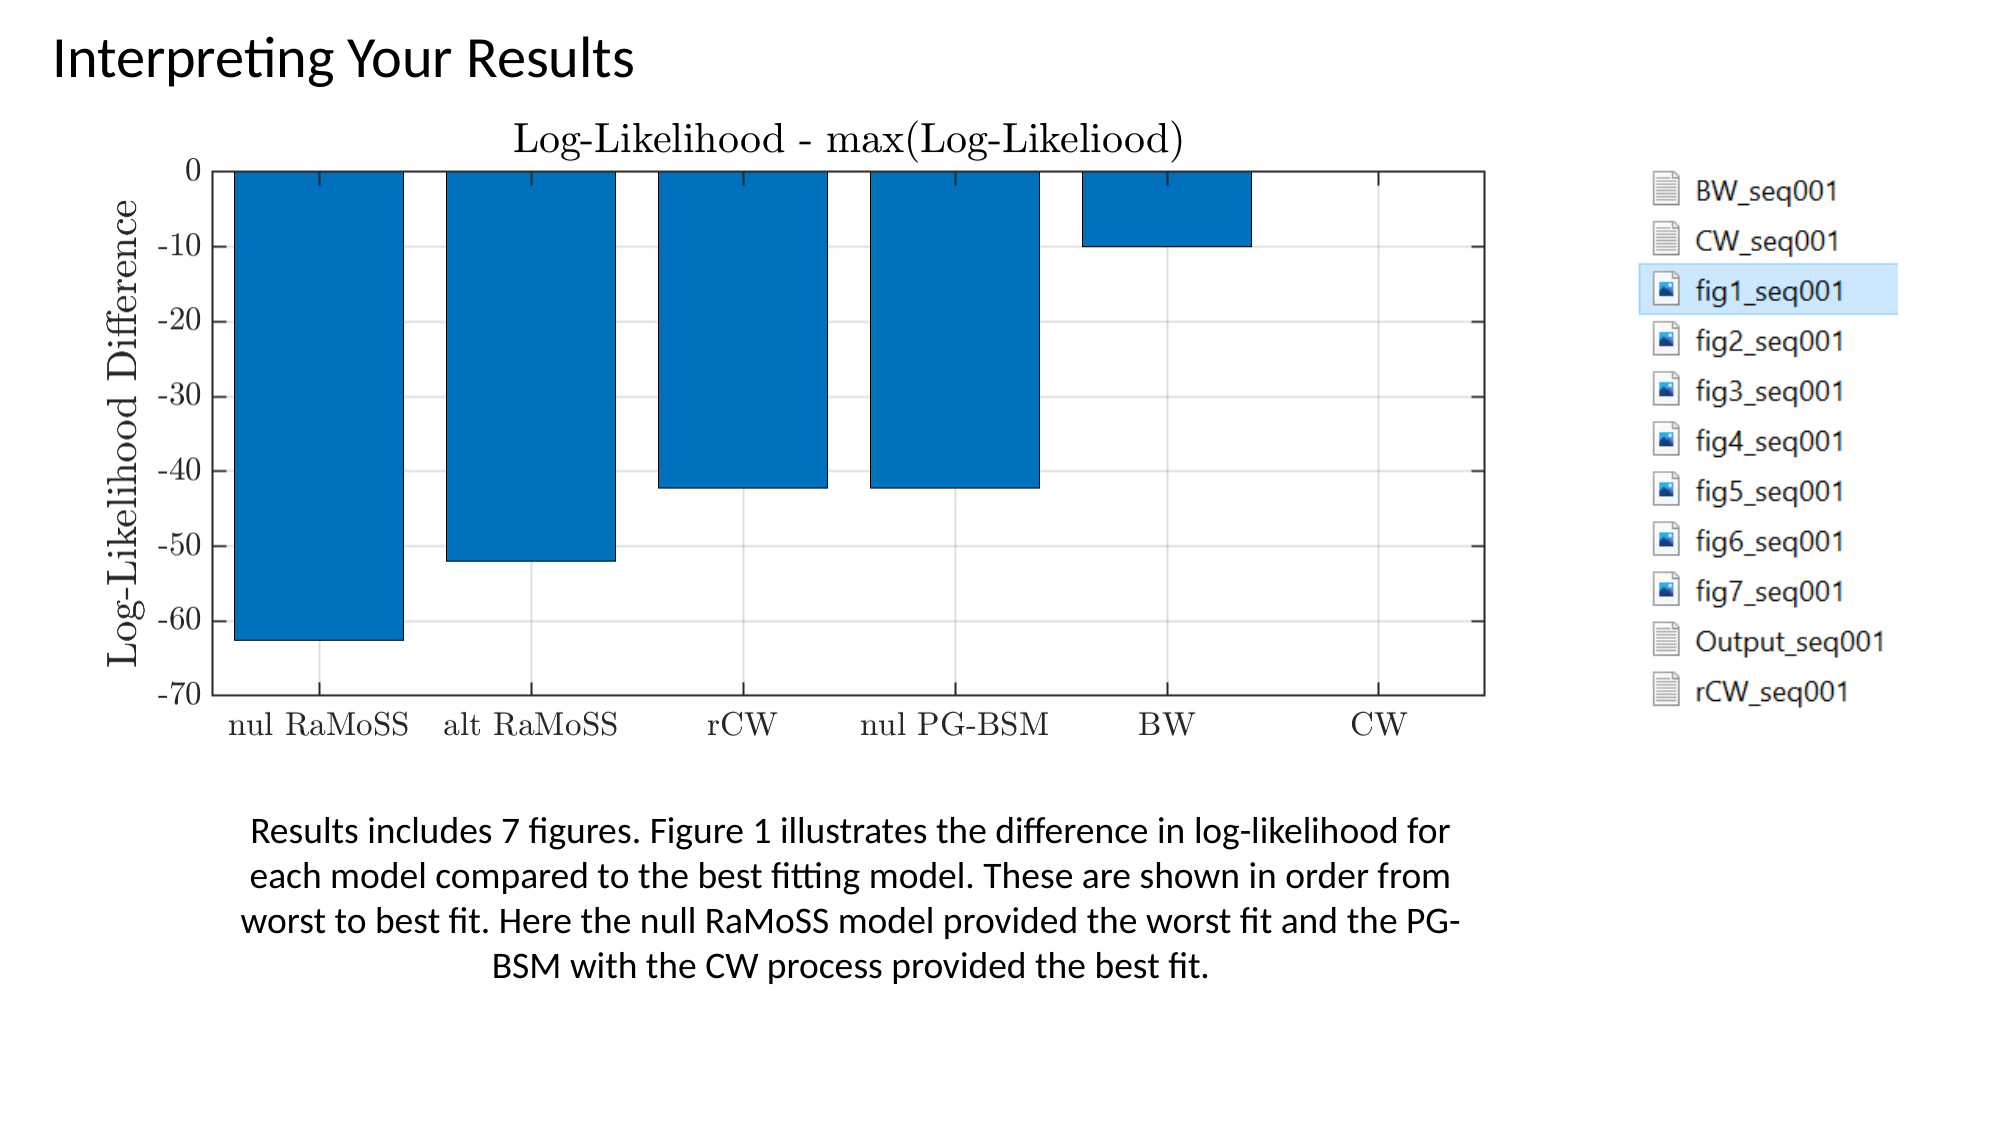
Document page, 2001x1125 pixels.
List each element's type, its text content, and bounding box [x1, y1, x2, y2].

text_box Results includes 7 figures. Figure 1 illustrates the difference in log-likelihood for each model compared to the best fitting model. These are shown in order from worst to best fit. Here the null RaMoSS model provided the worst fit and the PG-BSM with the CW process provided the best fit. [214, 798, 1489, 994]
picture [0, 111, 1898, 768]
text_box Interpreting Your Results [37, 12, 650, 97]
